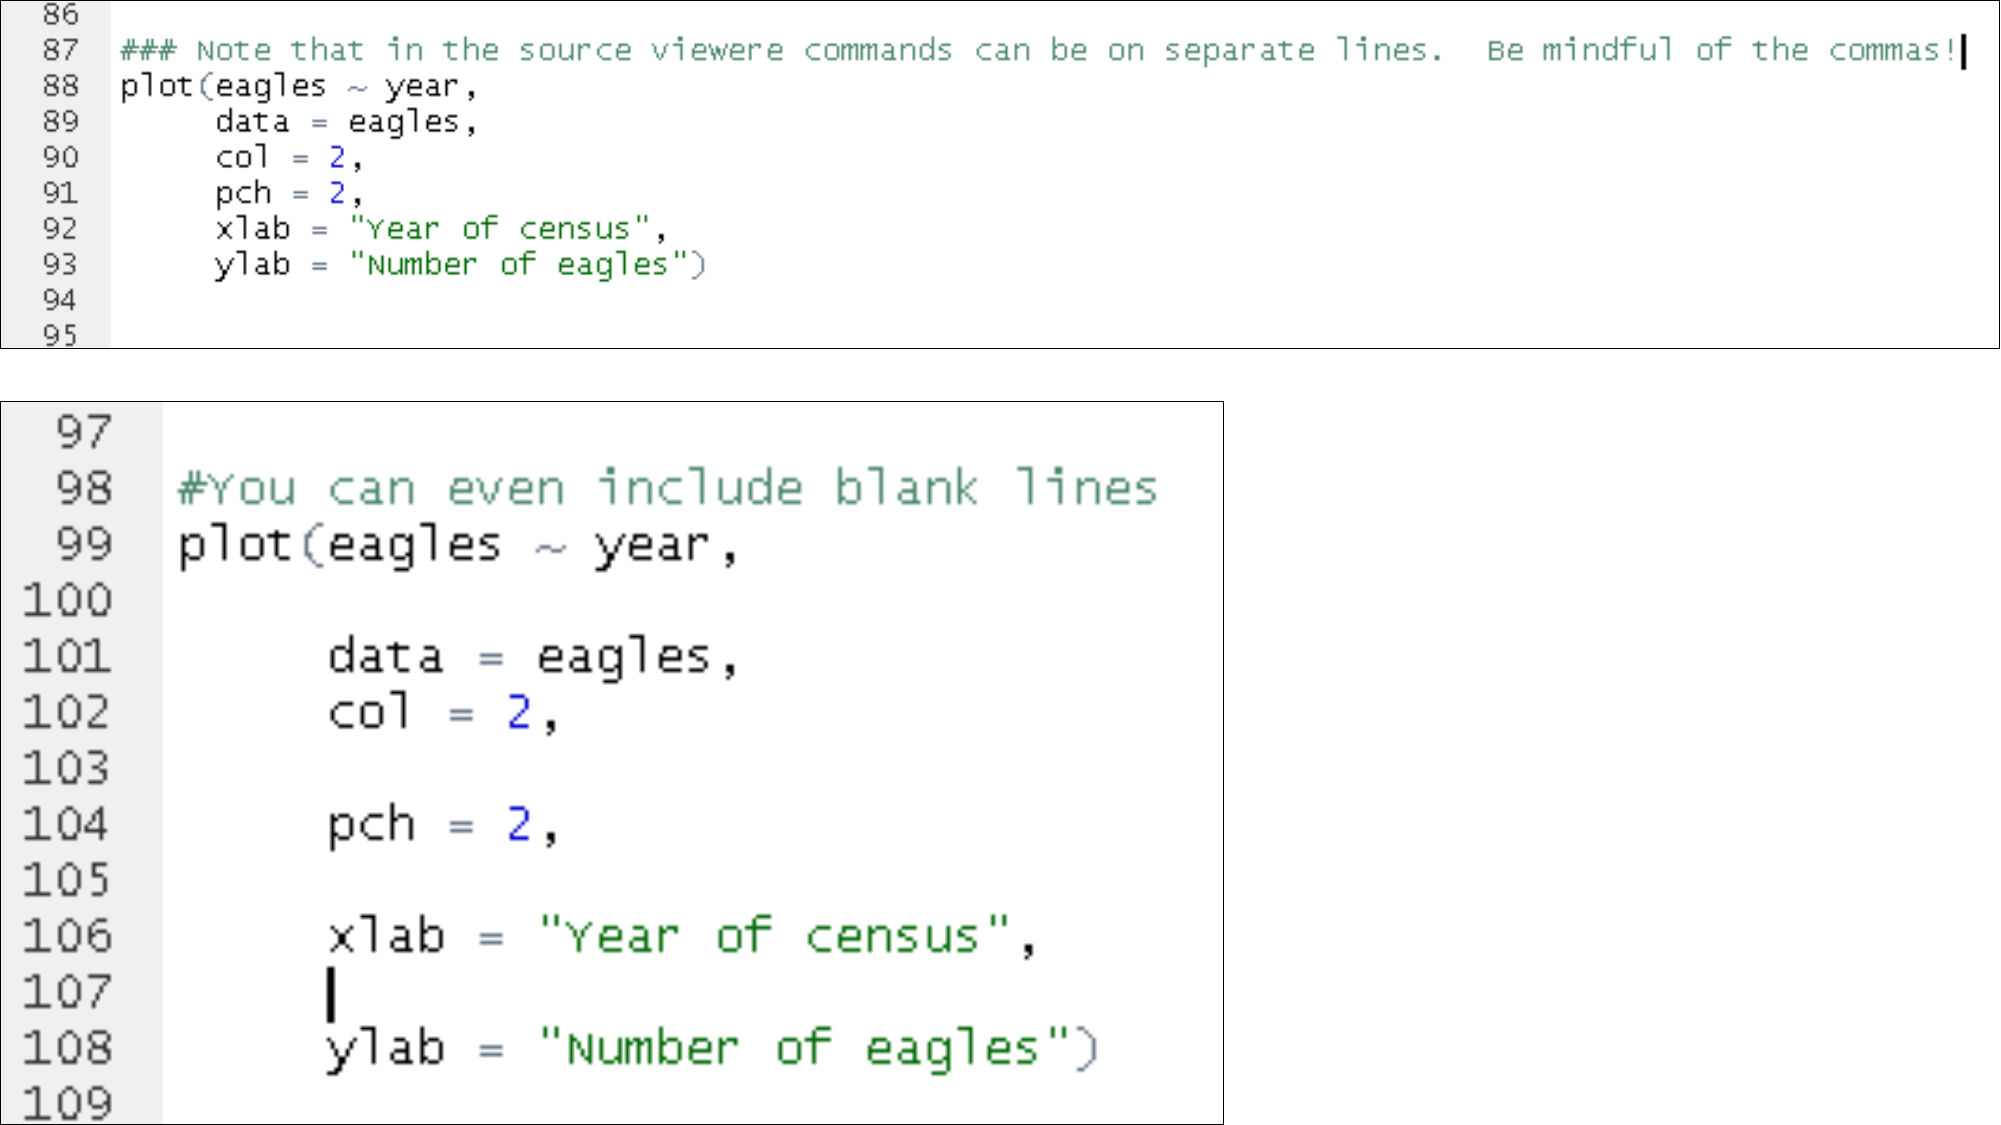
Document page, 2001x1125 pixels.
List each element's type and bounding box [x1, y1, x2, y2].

picture [0, 401, 1224, 1125]
picture [0, 0, 2000, 349]
